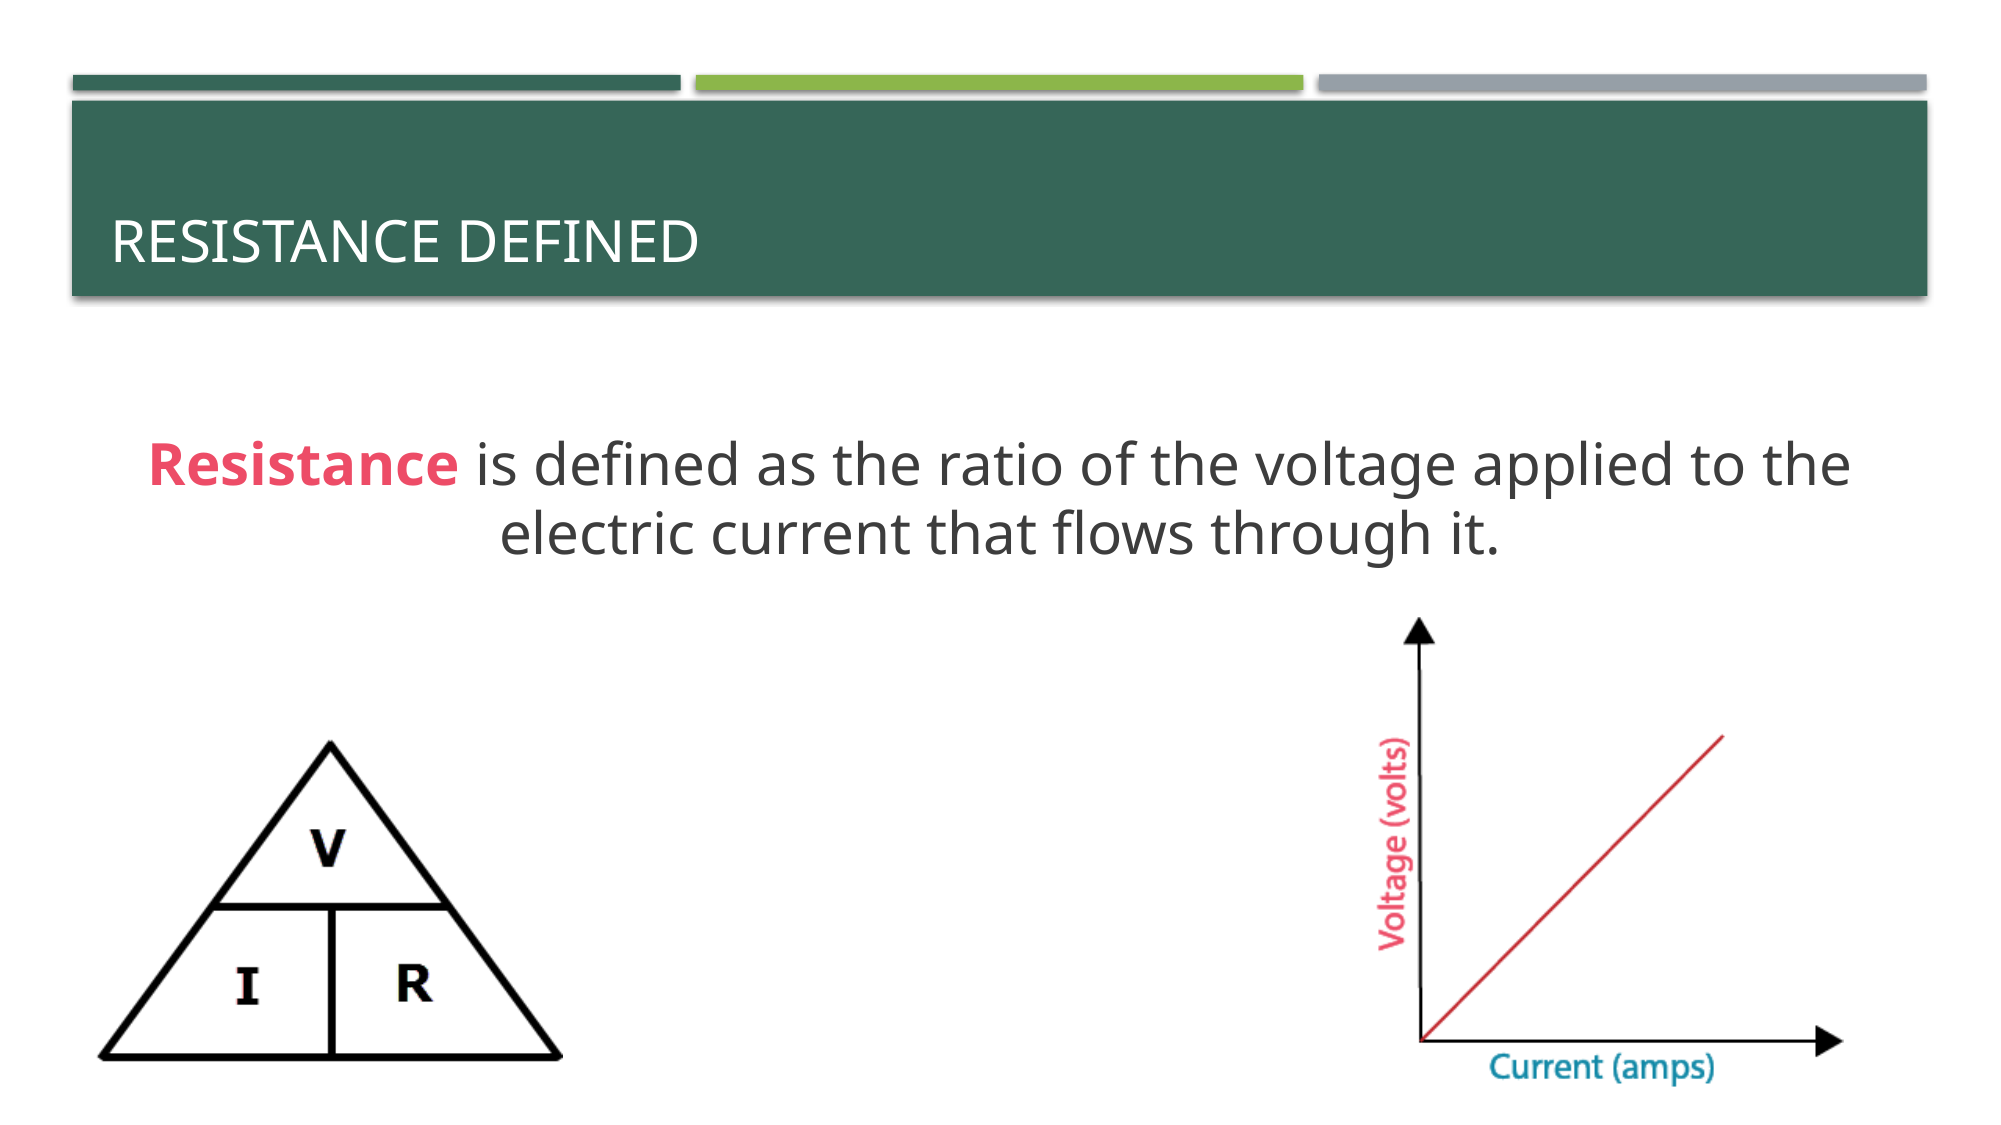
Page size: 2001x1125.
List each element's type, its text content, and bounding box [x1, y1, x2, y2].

picture [1374, 616, 1845, 1090]
picture [94, 733, 563, 1063]
title Resistance Defined [95, 115, 1905, 282]
